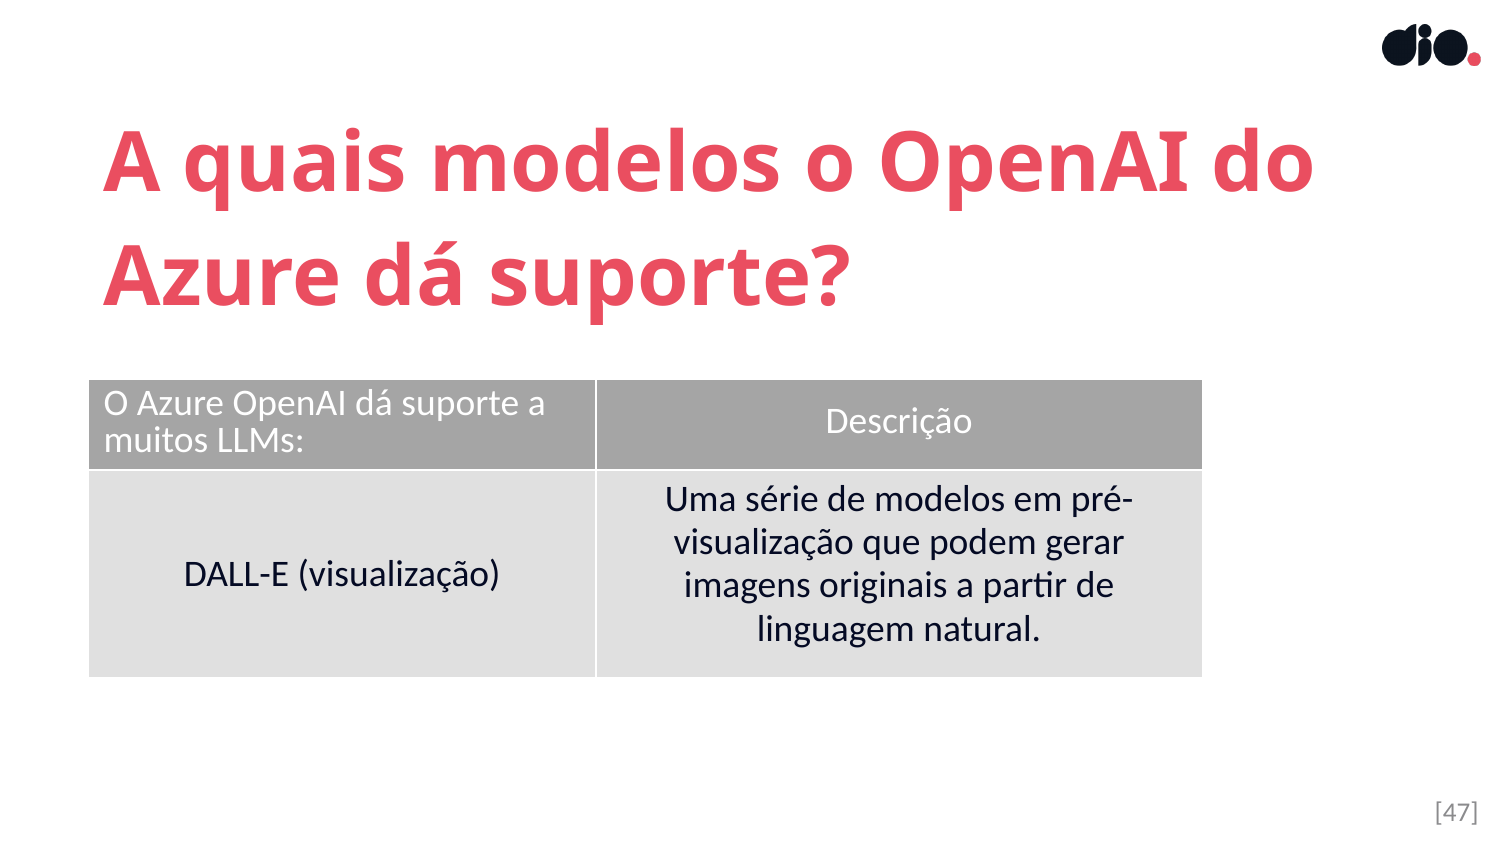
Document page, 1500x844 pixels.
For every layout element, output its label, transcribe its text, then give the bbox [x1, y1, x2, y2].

text_box A quais modelos o OpenAI do Azure dá suporte? [88, 139, 1404, 278]
table_header Descrição [597, 380, 1202, 469]
table_cell Uma série de modelos em pré-visualização que podem gerar imagens originais a partir de linguagem natural. [597, 471, 1202, 677]
table_cell DALL-E (visualização) [89, 471, 595, 677]
picture [1382, 24, 1481, 66]
slide_number [47] [1403, 779, 1494, 844]
table_header O Azure OpenAI dá suporte a muitos LLMs: [89, 380, 595, 469]
